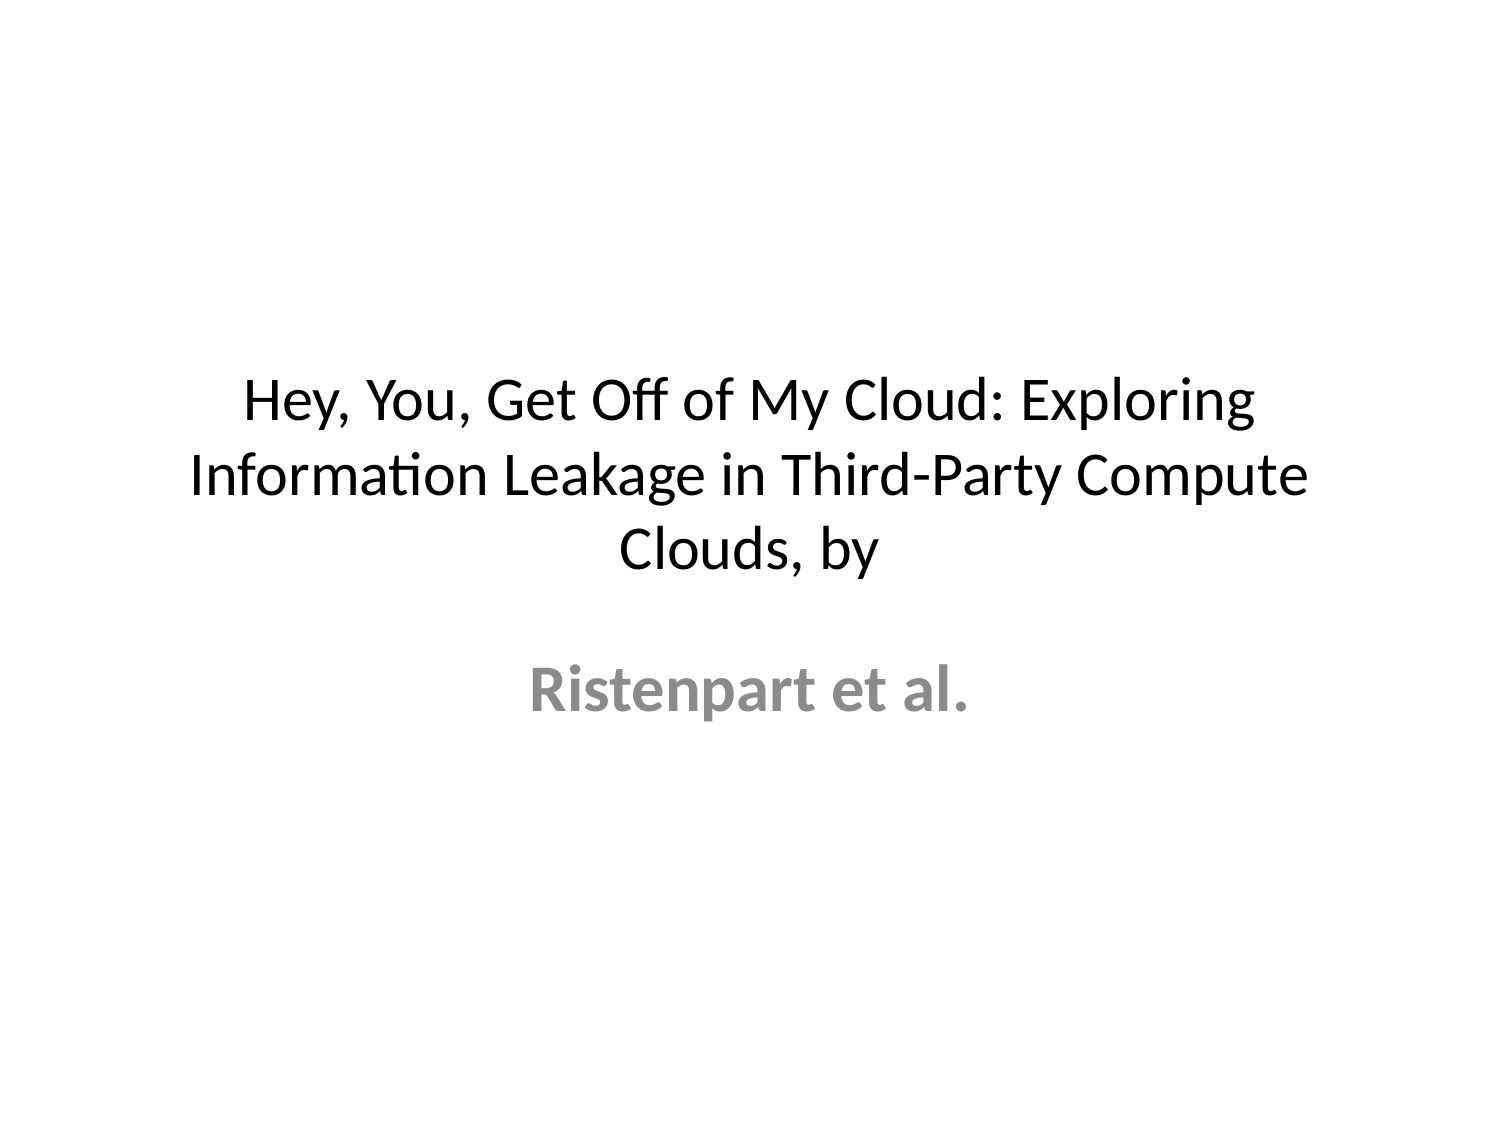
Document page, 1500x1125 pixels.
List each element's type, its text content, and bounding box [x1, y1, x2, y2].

subtitle Ristenpart et al. [225, 637, 1275, 925]
title Hey, You, Get Off of My Cloud: Exploring Information Leakage in Third-Party Compute Clouds, by [112, 349, 1388, 591]
